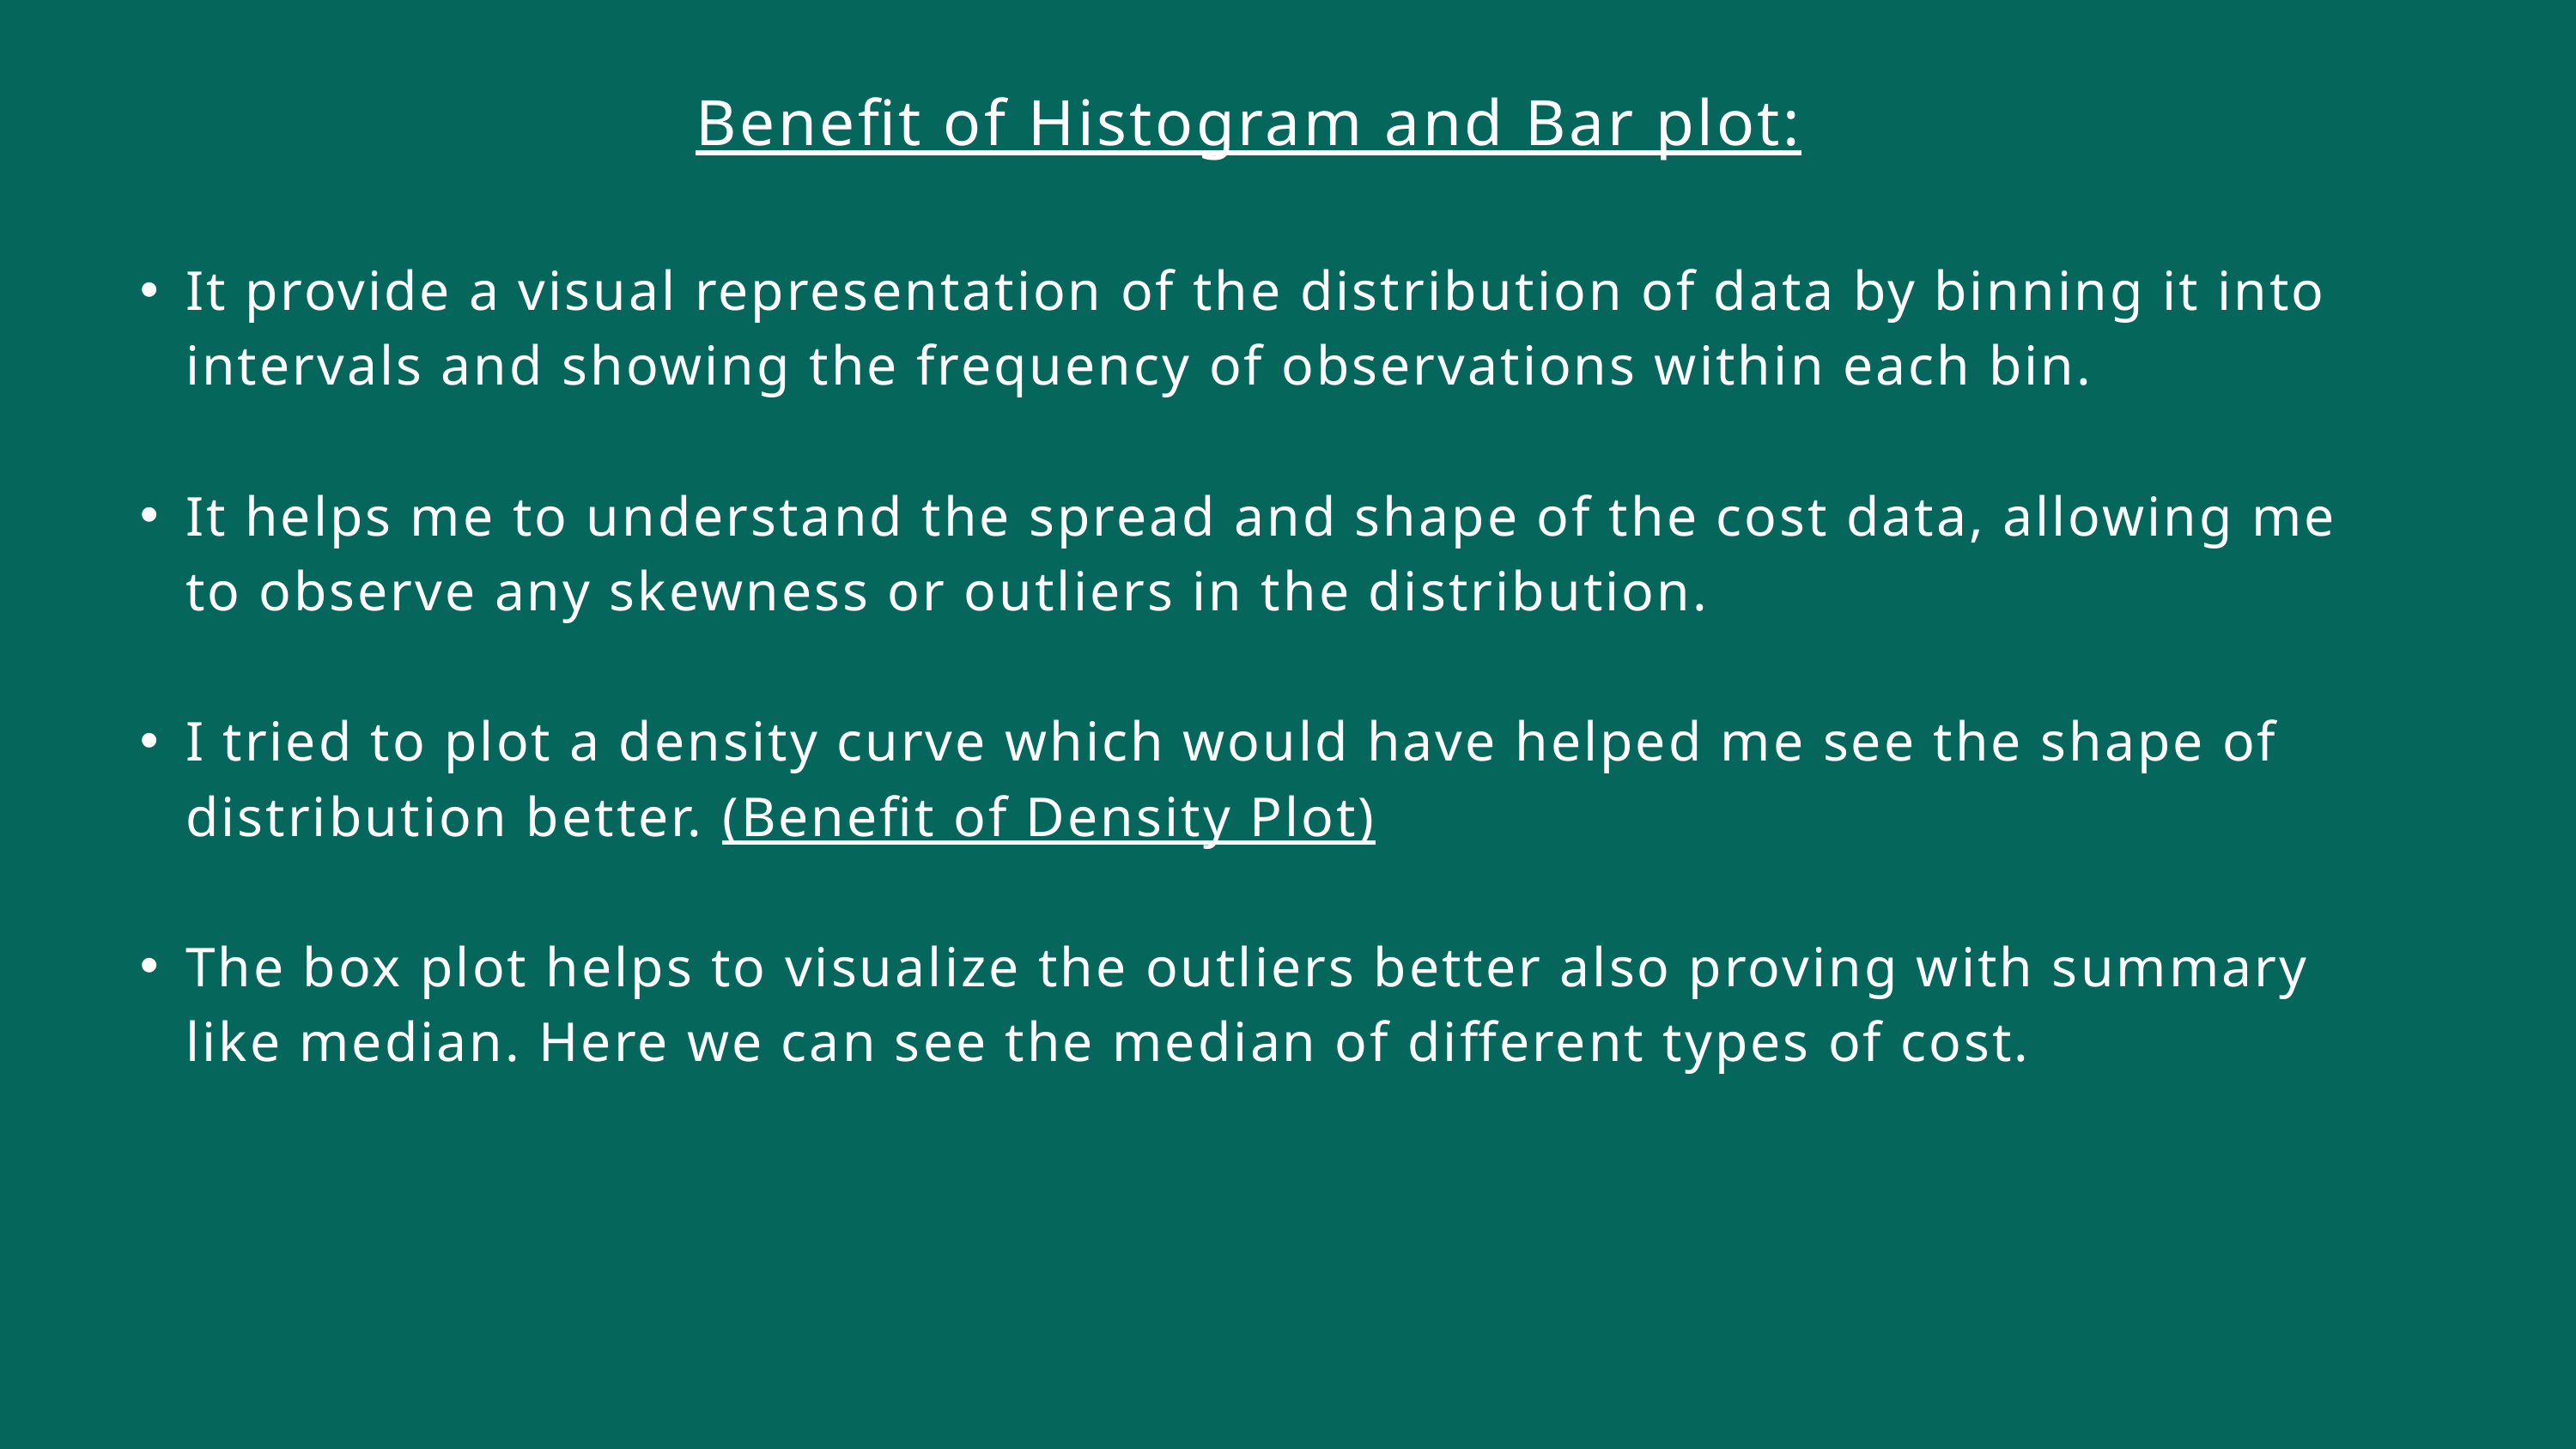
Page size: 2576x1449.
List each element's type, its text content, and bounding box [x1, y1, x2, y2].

text_box Benefit of Histogram and Bar plot: It provide a visual representation of the distribution of data by binning it into intervals and showing the frequency of observations within each bin. It helps me to understand the spread and shape of the cost data, allowing me to observe any skewness or outliers in the distribution. I tried to plot a density curve which would have helped me see the shape of distribution better. (Benefit of Density Plot) The box plot helps to visualize the outliers better also proving with summary like median. Here we can see the median of different types of cost. [94, 70, 2403, 1161]
